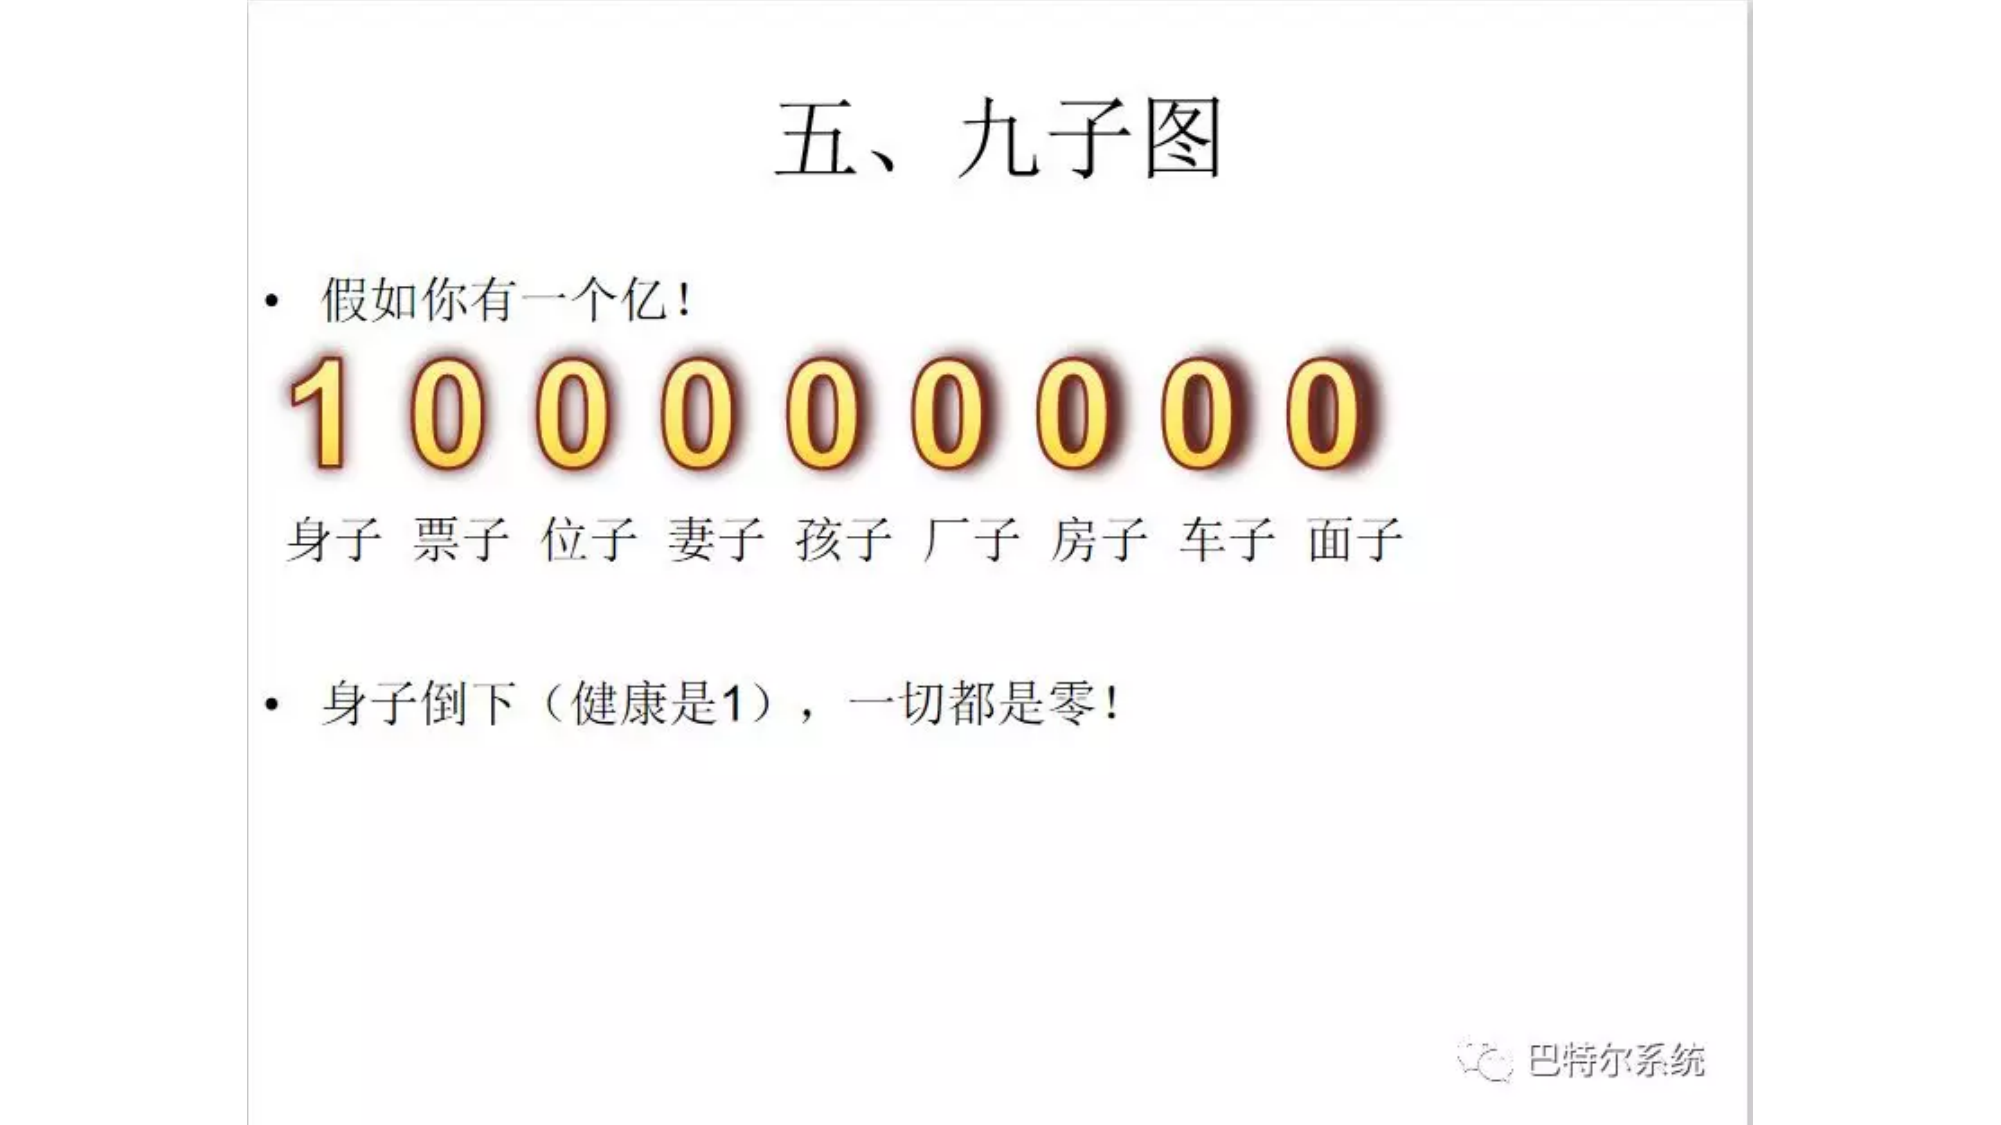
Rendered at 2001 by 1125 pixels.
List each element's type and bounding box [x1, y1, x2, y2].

picture [247, 0, 1753, 1125]
